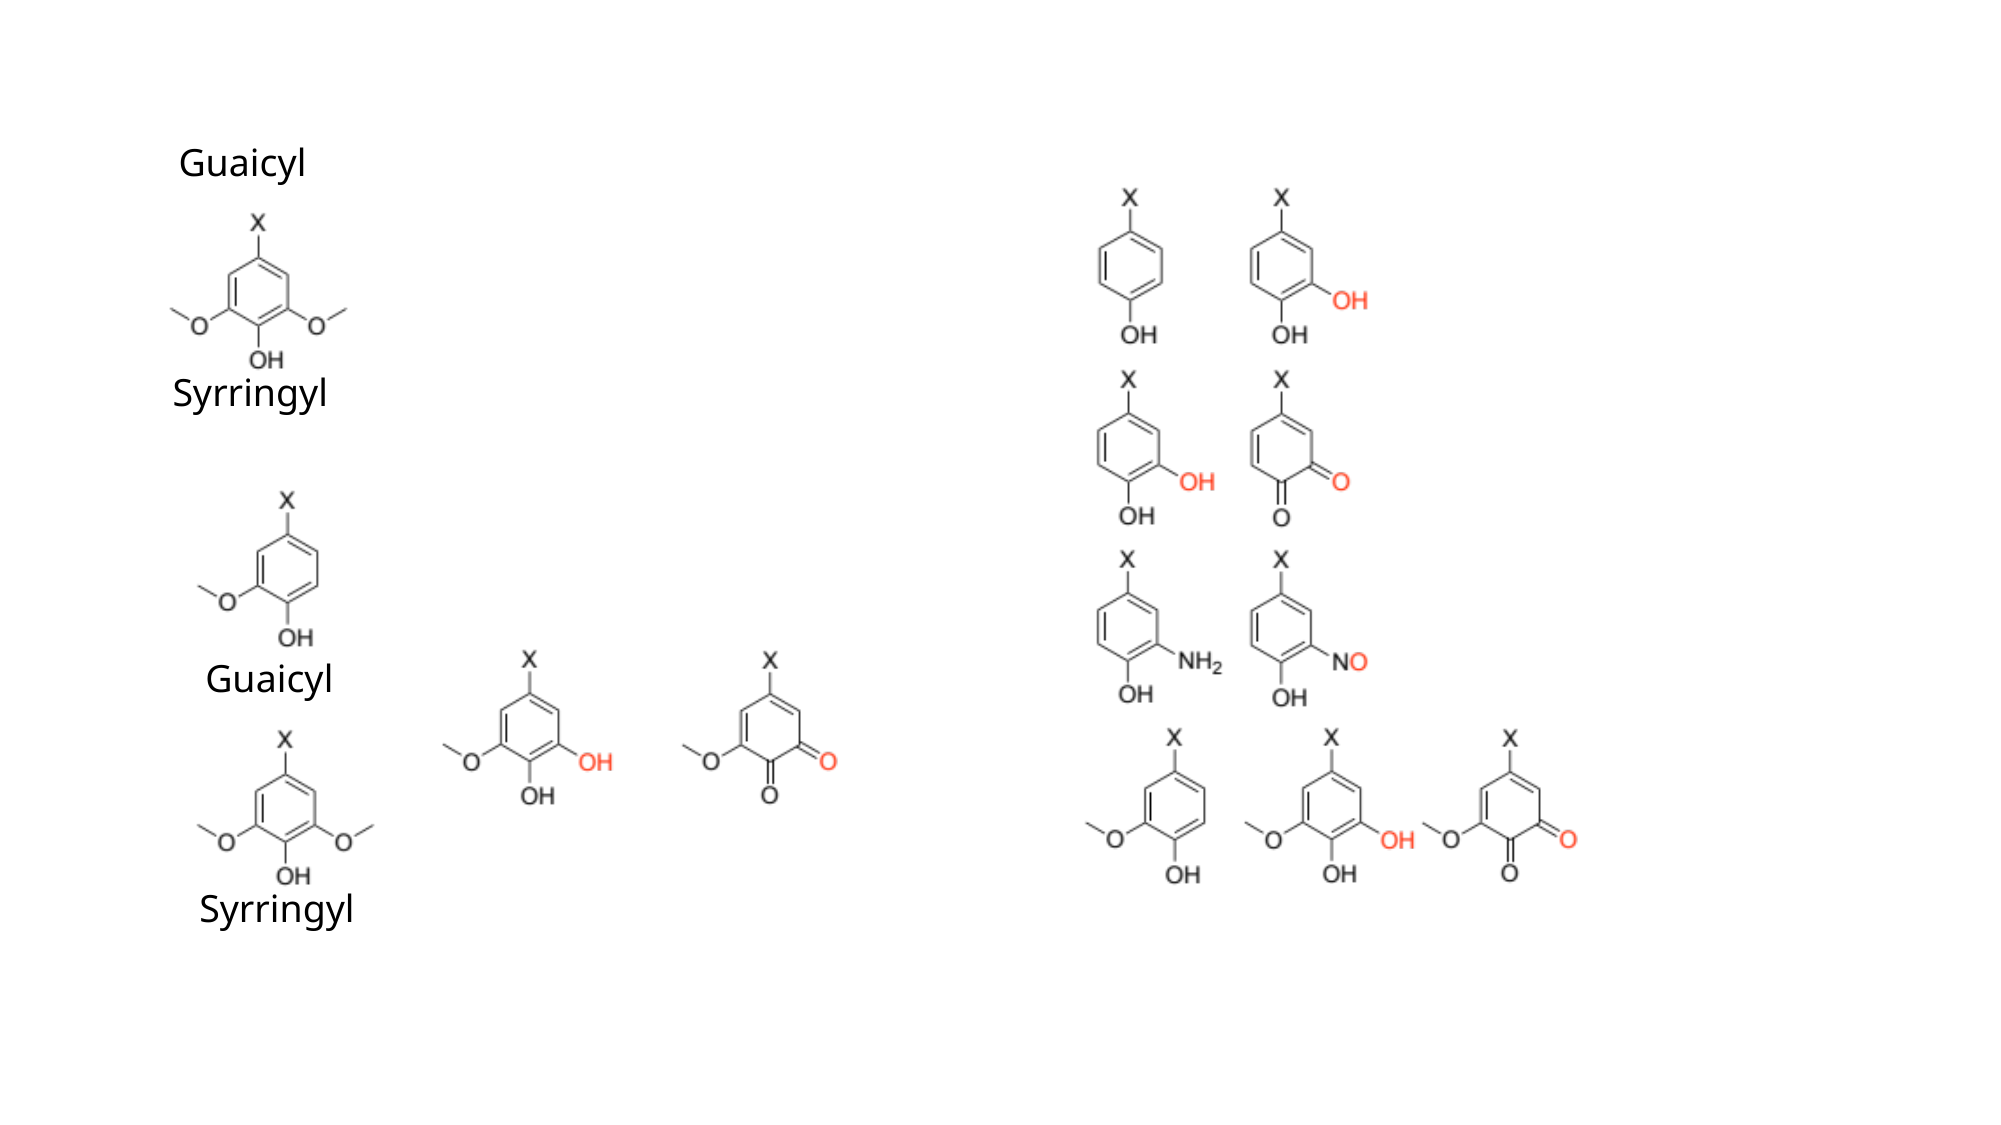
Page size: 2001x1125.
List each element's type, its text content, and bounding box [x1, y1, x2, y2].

picture [1092, 364, 1217, 529]
picture [438, 645, 616, 807]
picture [1245, 545, 1370, 709]
picture [1244, 364, 1354, 529]
picture [1245, 183, 1370, 348]
text_box Guaicyl [163, 131, 322, 192]
picture [675, 646, 840, 808]
picture [1079, 722, 1208, 886]
picture [1239, 722, 1580, 886]
picture [1092, 545, 1224, 707]
picture [192, 485, 321, 649]
picture [1092, 183, 1166, 348]
picture [165, 210, 350, 373]
text_box Syrringyl [184, 878, 370, 938]
picture [192, 726, 377, 889]
text_box Syrringyl [157, 361, 343, 422]
text_box Guaicyl [190, 647, 349, 708]
